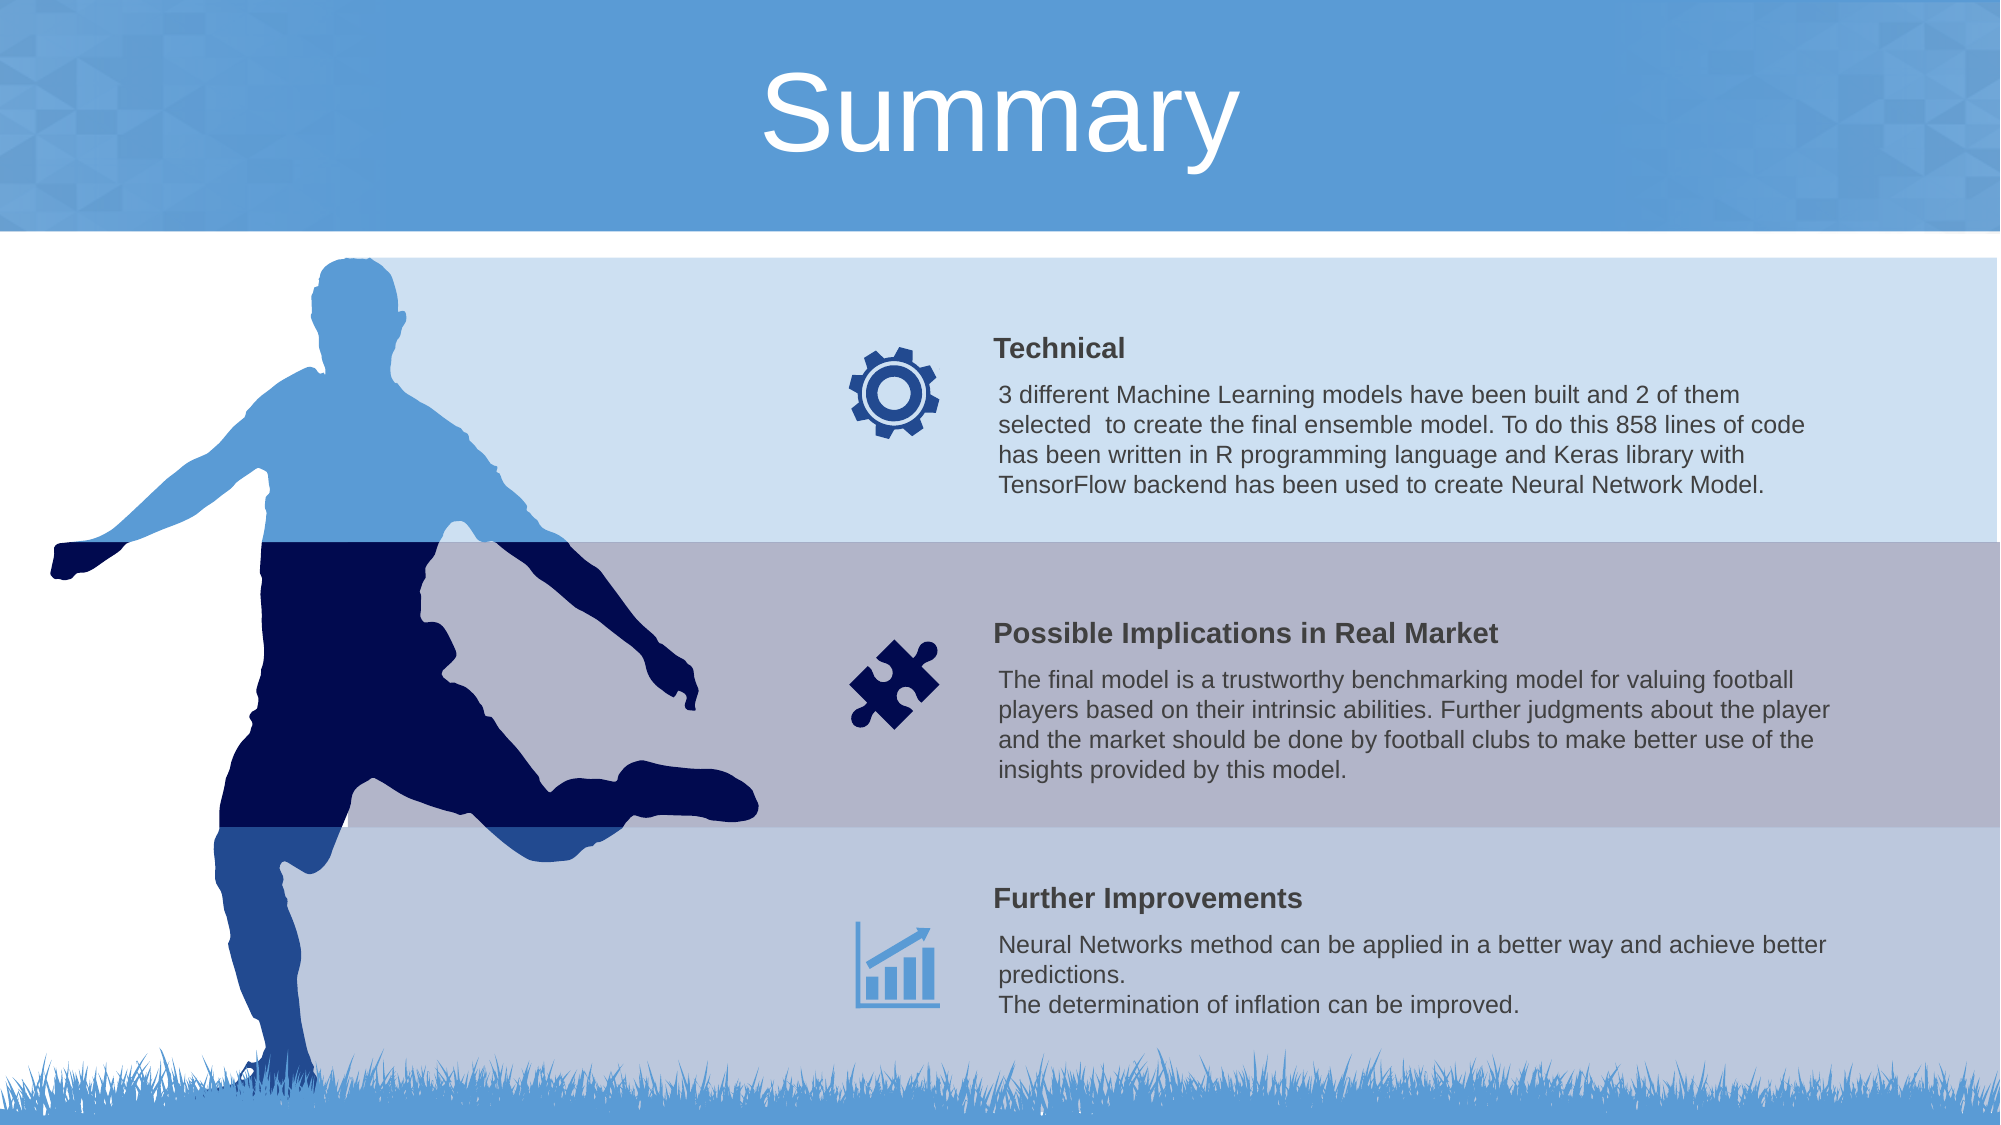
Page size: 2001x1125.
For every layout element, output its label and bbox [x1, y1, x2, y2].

text_box [978, 606, 1861, 793]
text_box [0, 0, 2000, 234]
text_box [49, 541, 128, 582]
text_box [847, 345, 941, 441]
text_box [847, 637, 941, 732]
text_box [0, 1046, 2000, 1125]
text_box [347, 541, 2000, 828]
text_box [978, 871, 1861, 1028]
text_box [70, 256, 568, 544]
text_box [218, 544, 347, 826]
text_box [281, 826, 2000, 1046]
text_box [373, 257, 1998, 541]
text_box [212, 826, 344, 1046]
text_box [485, 828, 624, 864]
text_box [855, 921, 941, 1009]
text_box [978, 321, 1861, 508]
